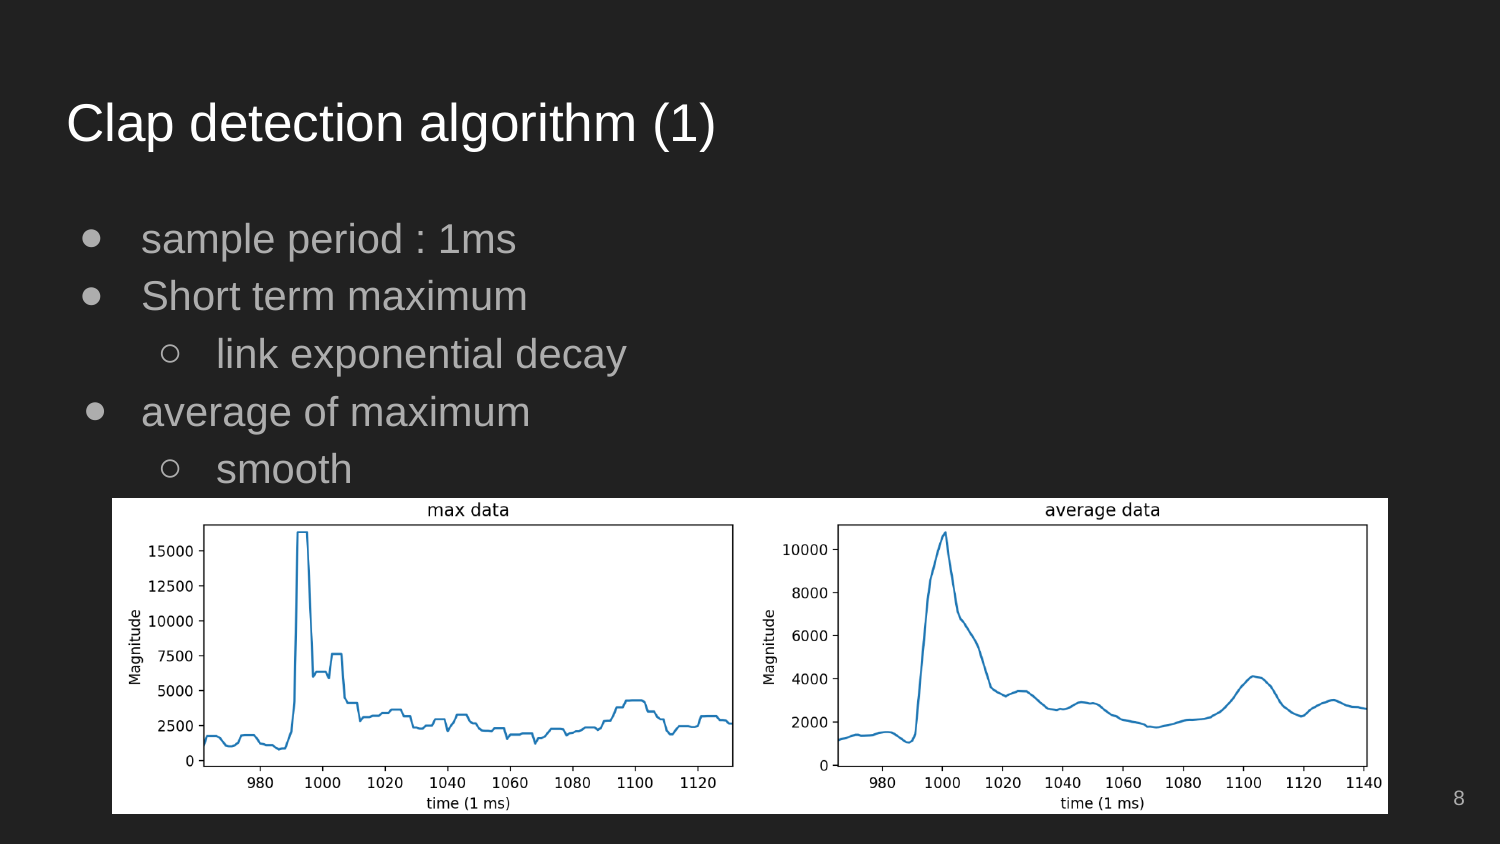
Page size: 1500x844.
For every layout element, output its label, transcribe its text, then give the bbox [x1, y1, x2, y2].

slide_number ‹#› [1389, 764, 1480, 830]
list sample period : 1ms Short term maximum link exponential decay average of maximum smooth [51, 189, 1449, 750]
title Clap detection algorithm (1) [51, 72, 1449, 167]
picture [112, 498, 1388, 815]
